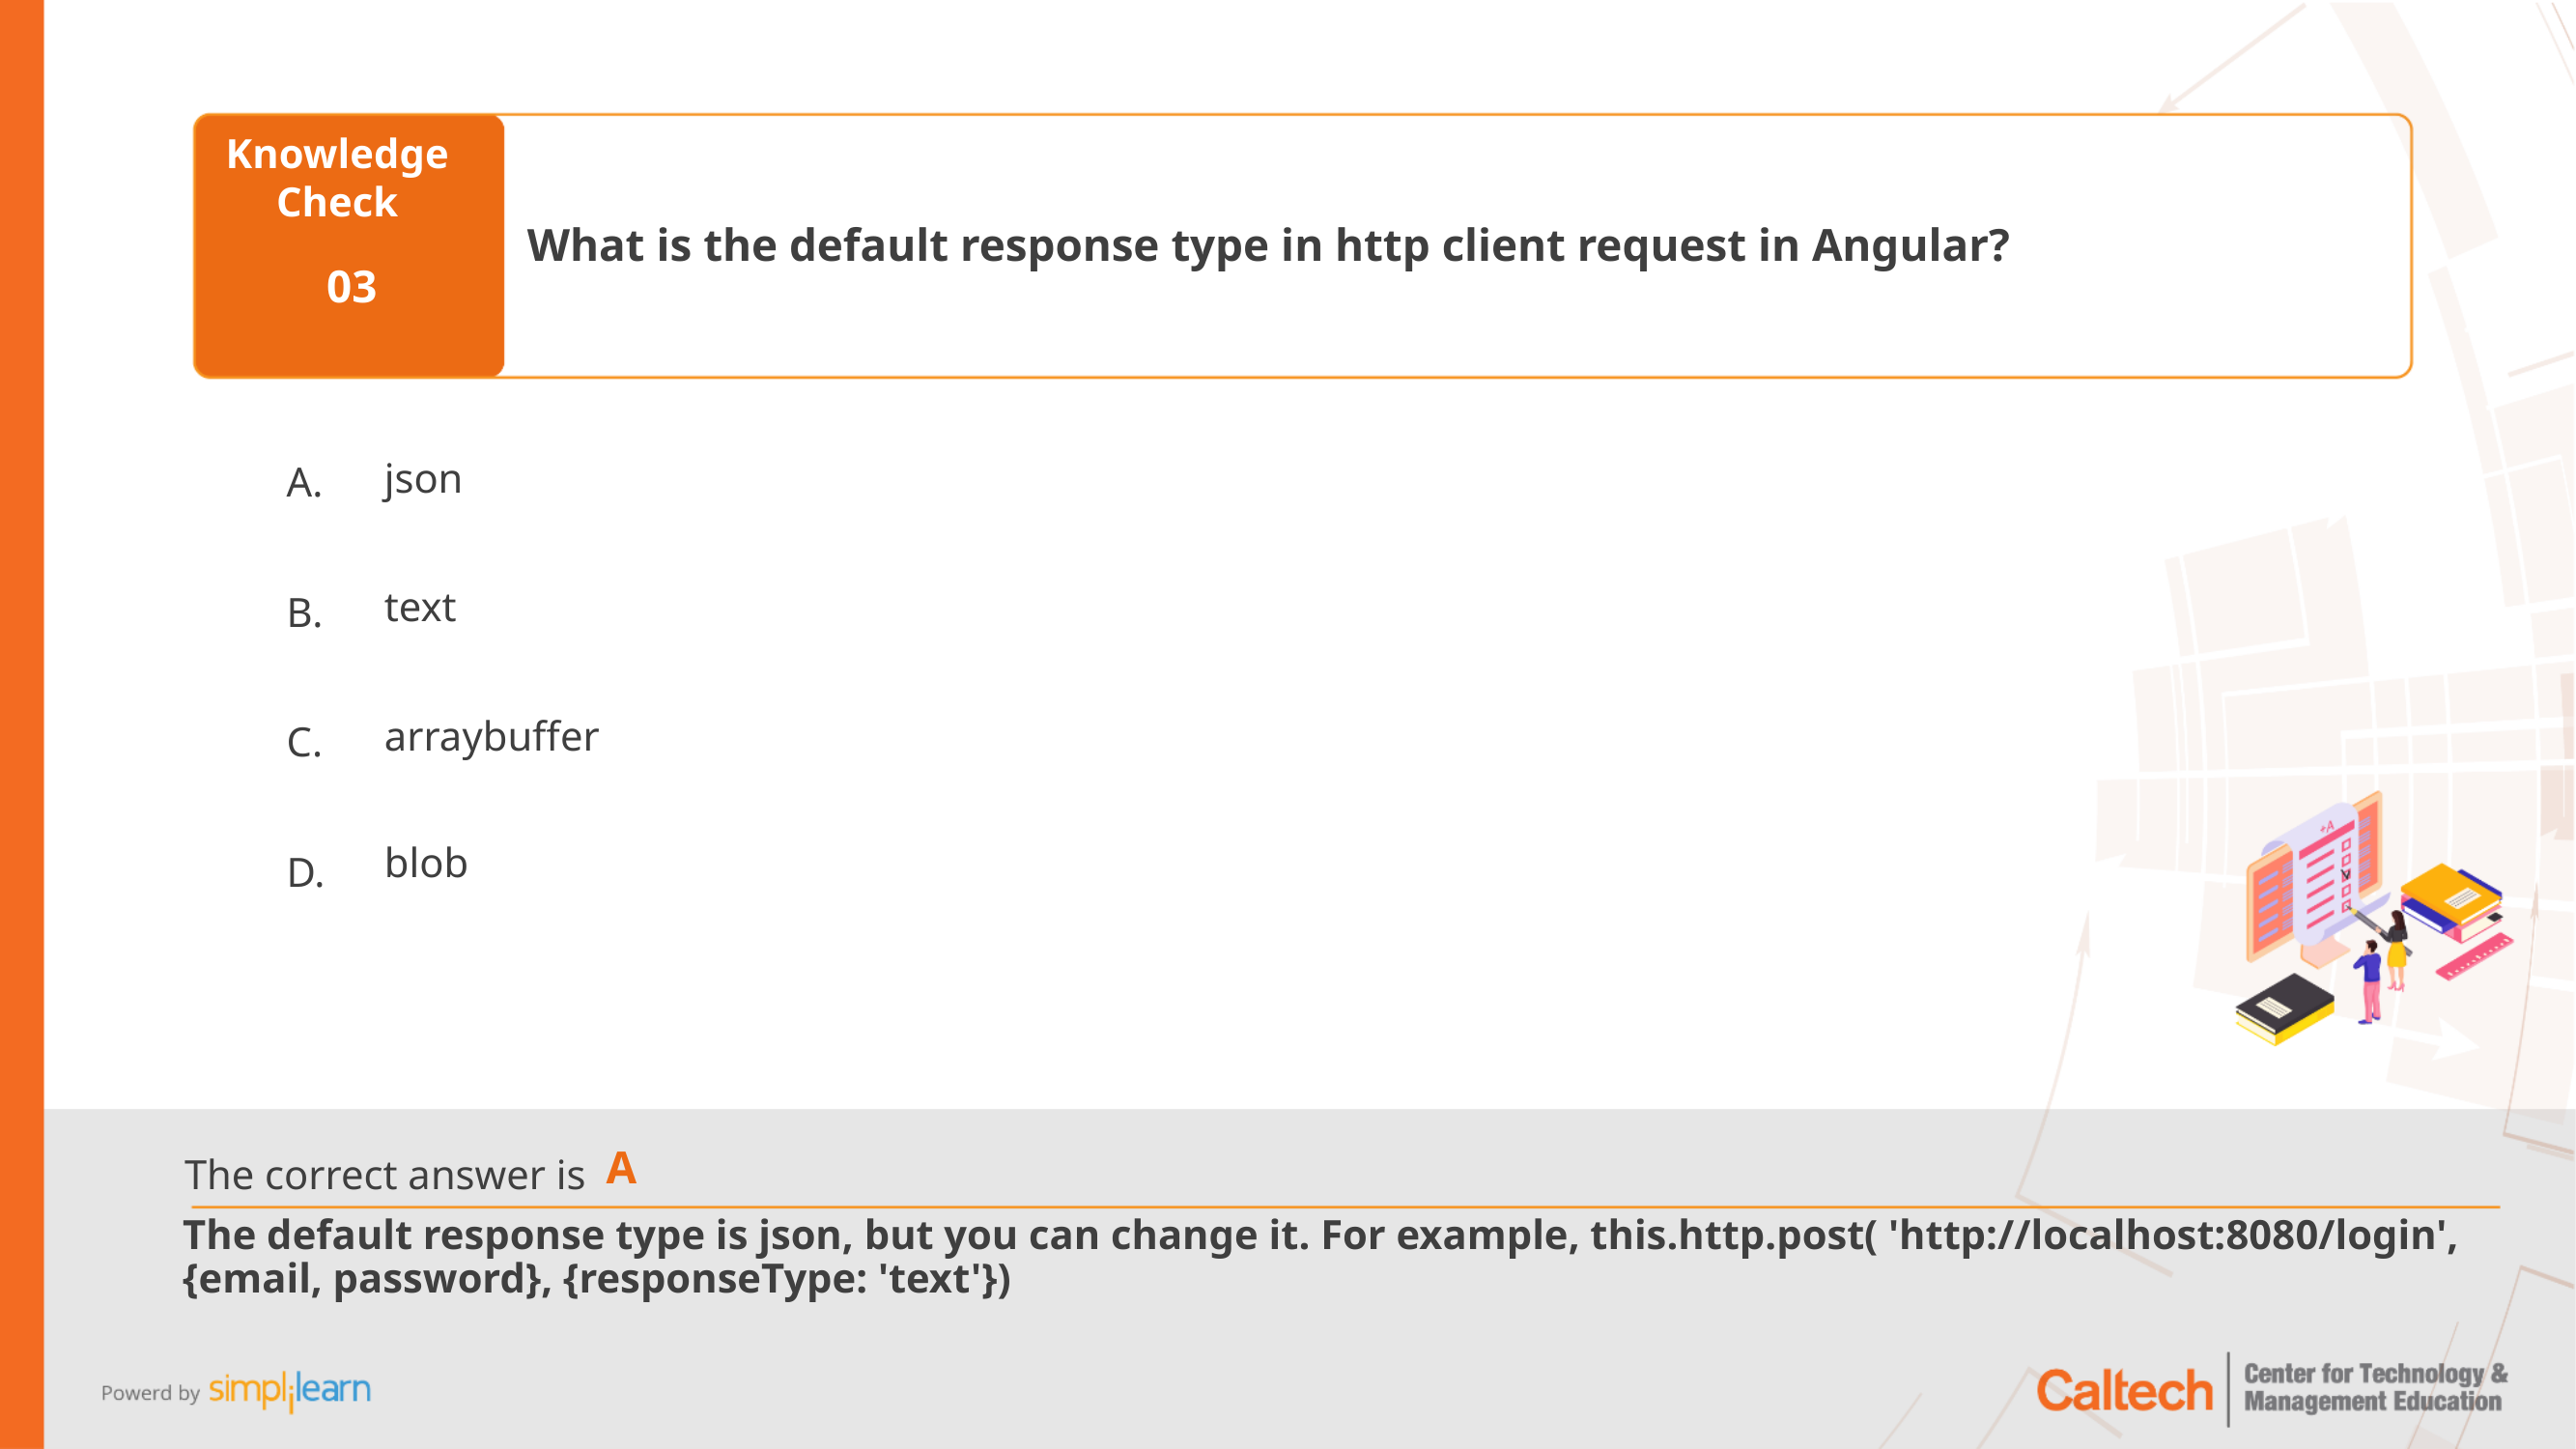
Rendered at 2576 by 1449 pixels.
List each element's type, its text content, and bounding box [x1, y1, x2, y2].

text_box arraybuffer [369, 682, 2153, 794]
list json [369, 424, 2153, 536]
list 03 [264, 232, 404, 339]
list A [555, 1138, 1986, 1202]
picture [0, 0, 2576, 1449]
list text [369, 554, 2153, 666]
list What is the default response type in http client request in Angular? [512, 134, 2373, 360]
text_box blob [369, 811, 2153, 919]
list The default response type is json, but you can change it. For example, this.http.post( 'http://localhost:8080/login', {email, password}, {responseType: 'text'}) [168, 1208, 2576, 1366]
